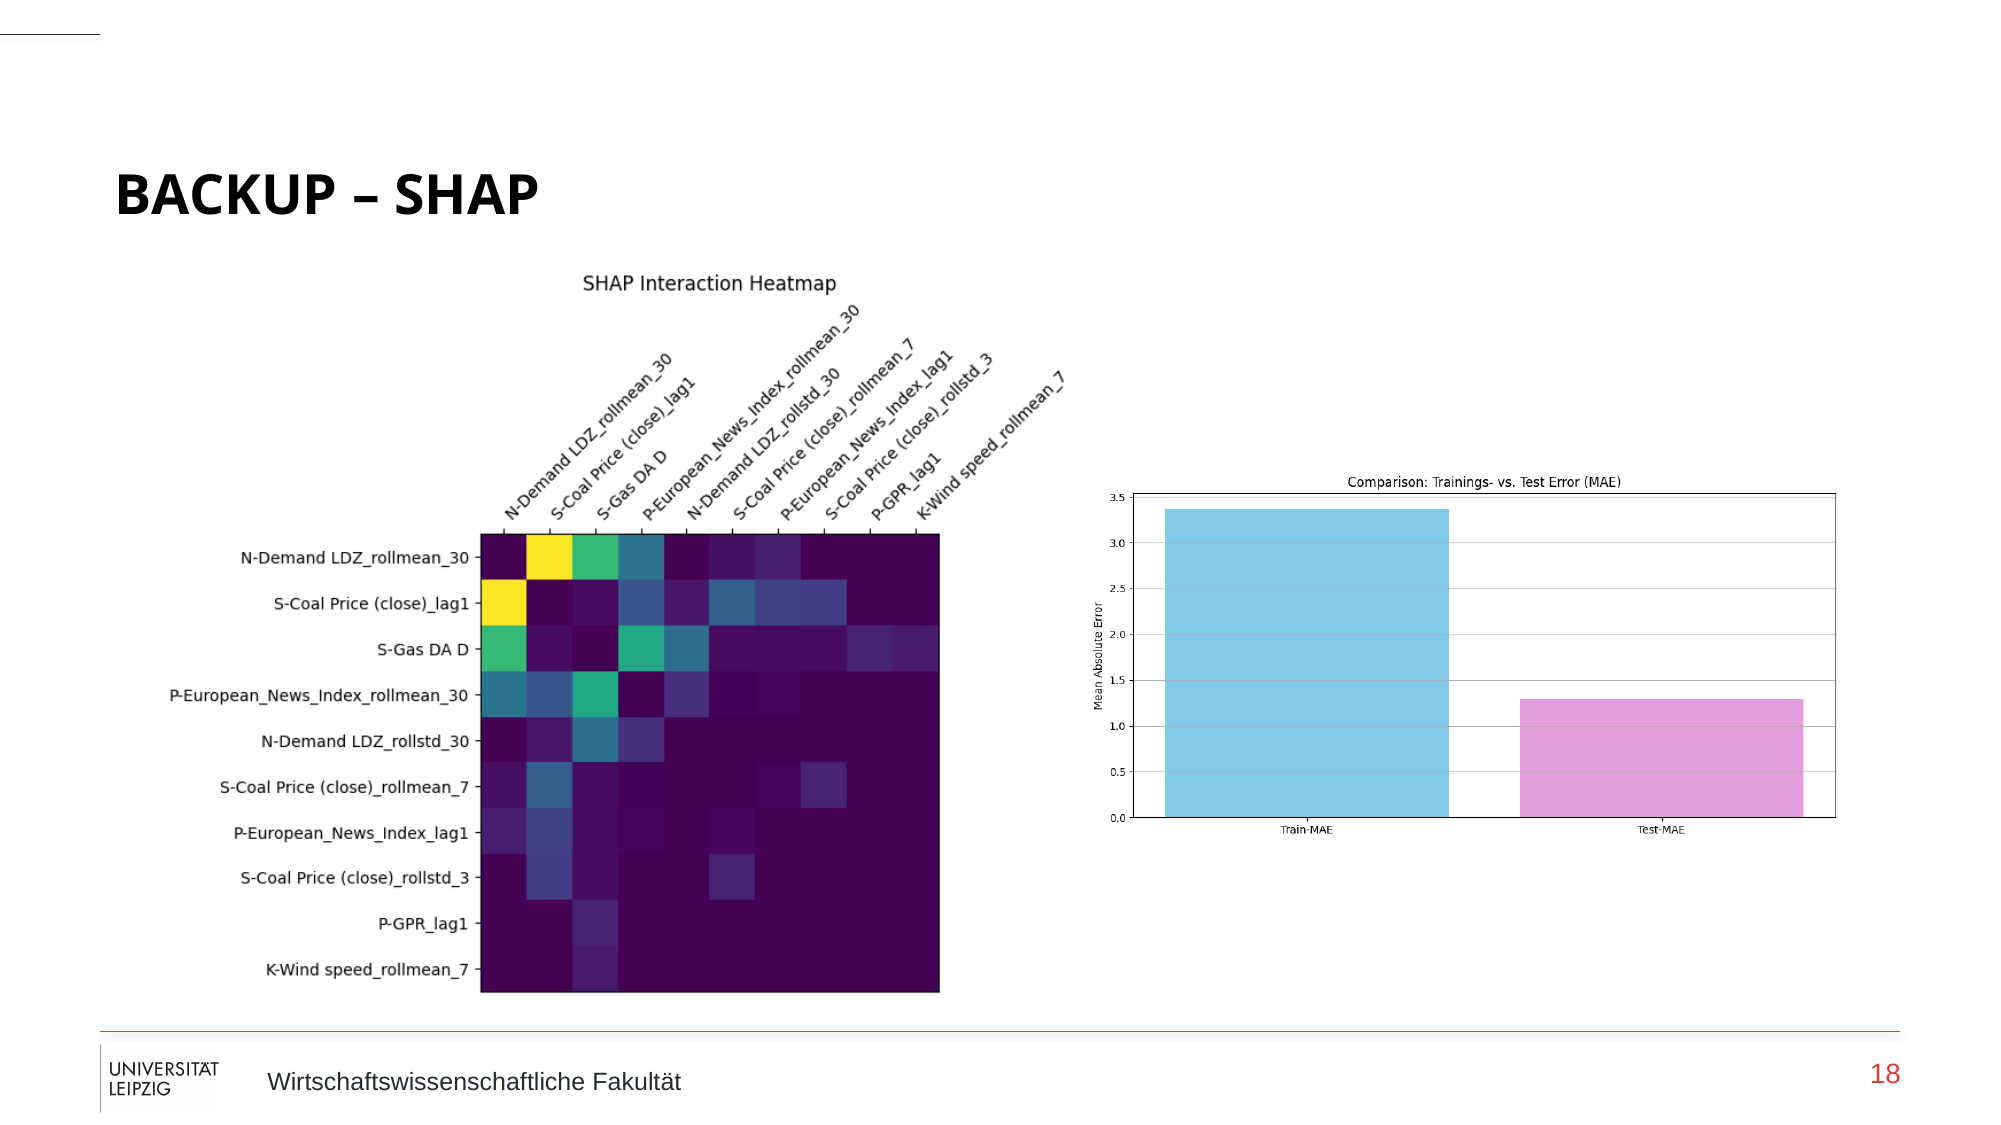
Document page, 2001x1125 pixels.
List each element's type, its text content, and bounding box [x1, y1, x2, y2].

slide_number 18 [1738, 1055, 1901, 1101]
picture [99, 1043, 220, 1114]
title Backup – shap [99, 66, 1901, 233]
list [158, 262, 1081, 1003]
picture [1086, 468, 1842, 843]
